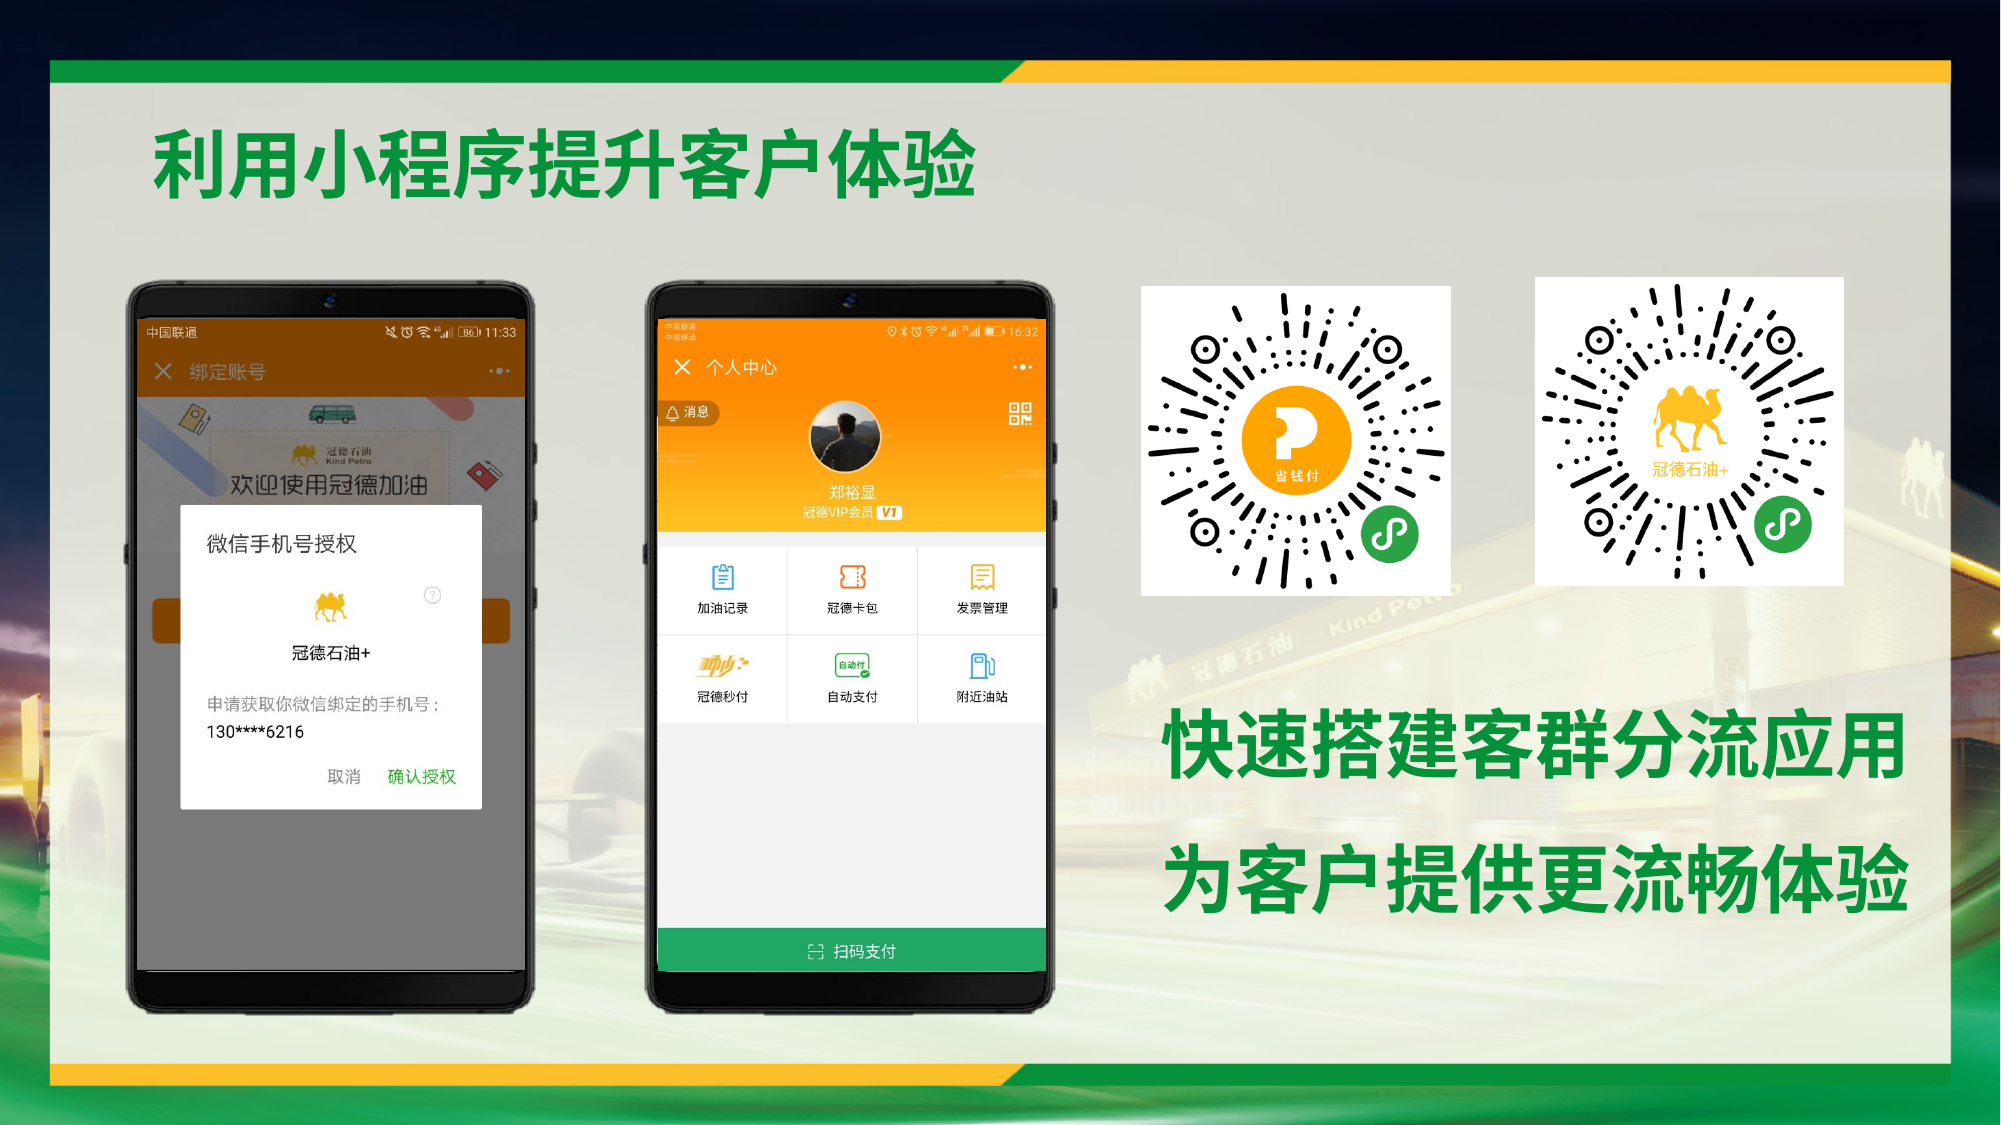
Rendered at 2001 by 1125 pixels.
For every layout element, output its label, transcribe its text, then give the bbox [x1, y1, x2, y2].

text_box 快速搭建客群分流应用 为客户提供更流畅体验 [1145, 645, 1926, 931]
picture [0, 0, 2001, 1125]
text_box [622, 262, 1077, 1029]
title 利用小程序提升客户体验 [137, 59, 1863, 278]
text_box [102, 262, 557, 1029]
